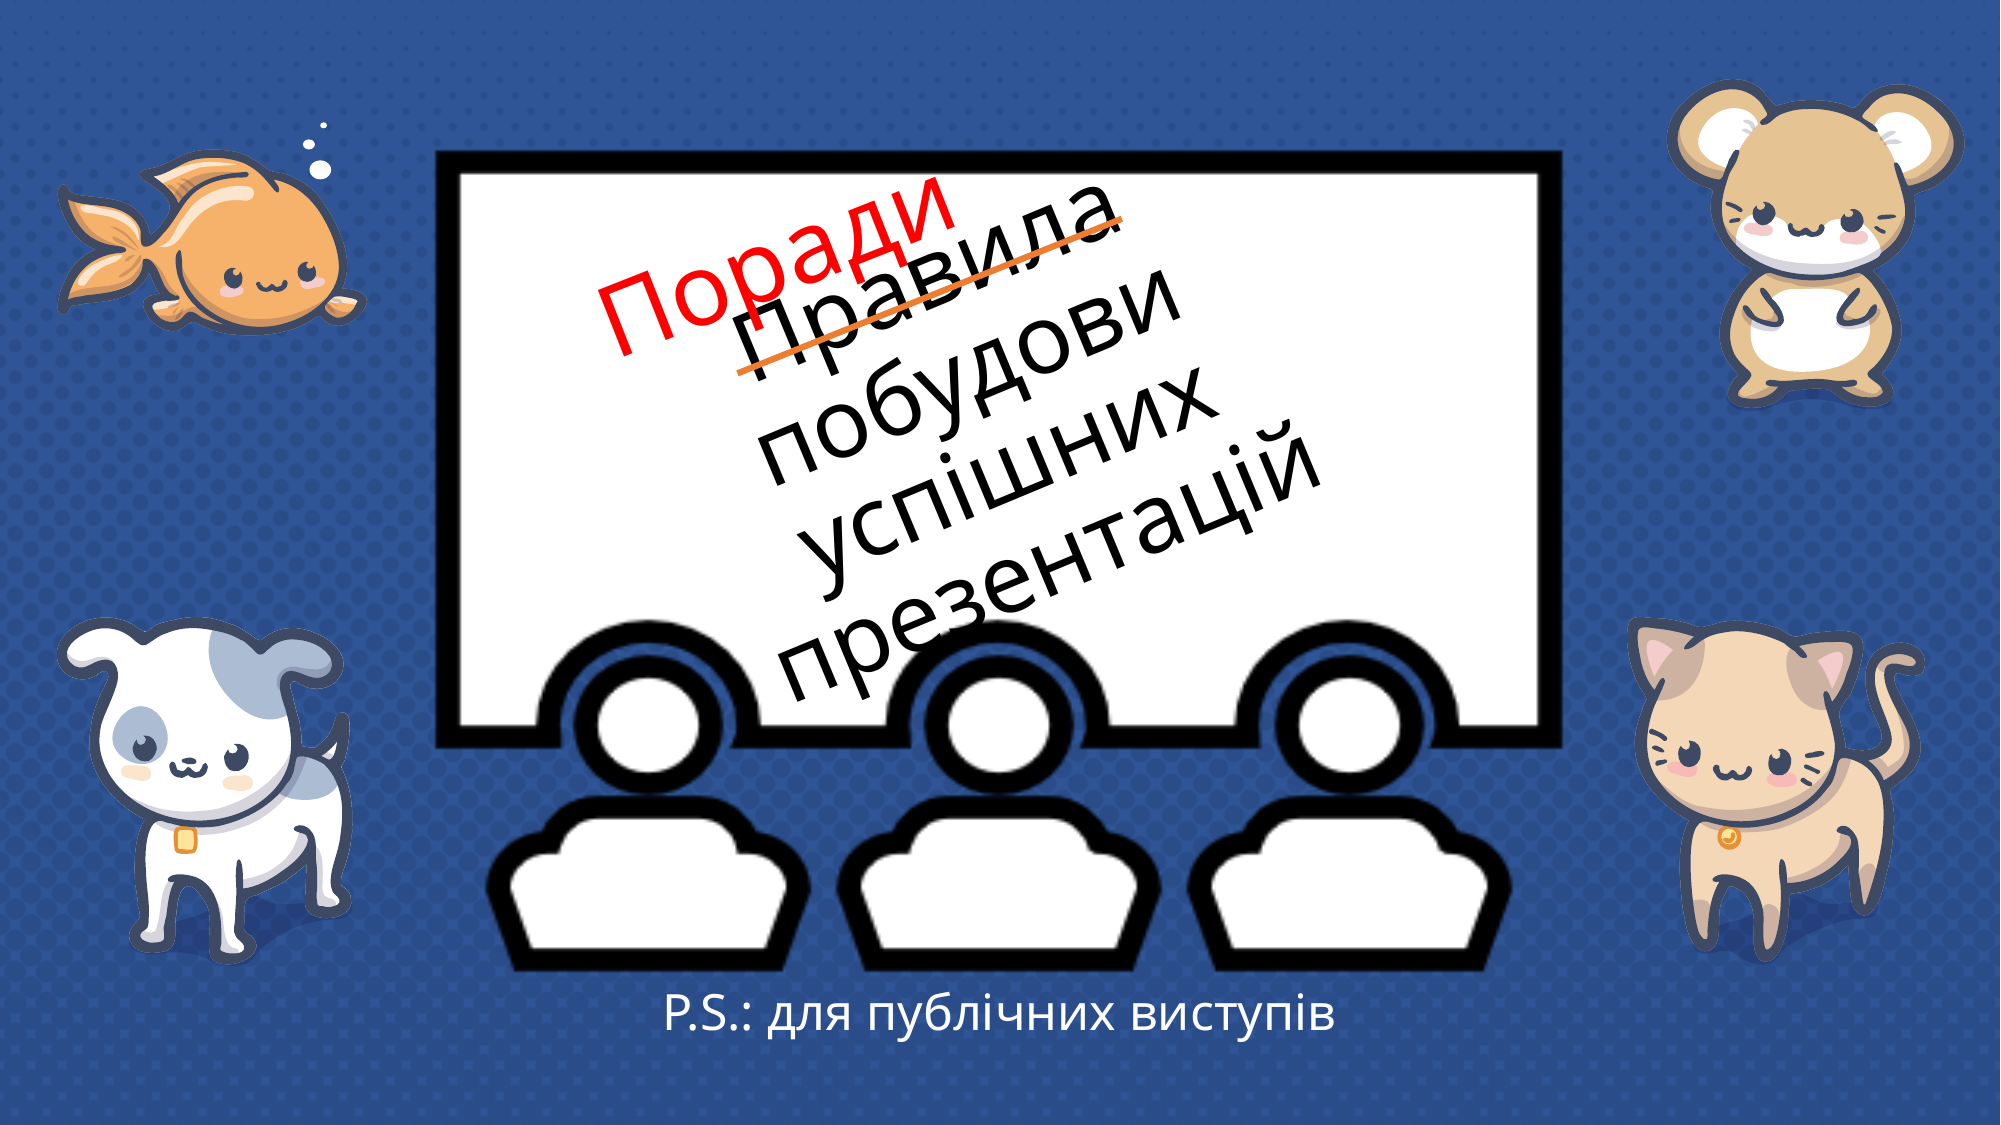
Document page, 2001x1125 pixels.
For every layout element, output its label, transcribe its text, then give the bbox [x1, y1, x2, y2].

title Правила побудови успішних презентацій [514, 59, 1461, 783]
text_box Поради [562, 118, 977, 392]
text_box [737, 218, 1122, 374]
subtitle P.S.: для публічних виступів [263, 979, 1737, 1106]
picture [0, 0, 2000, 1125]
